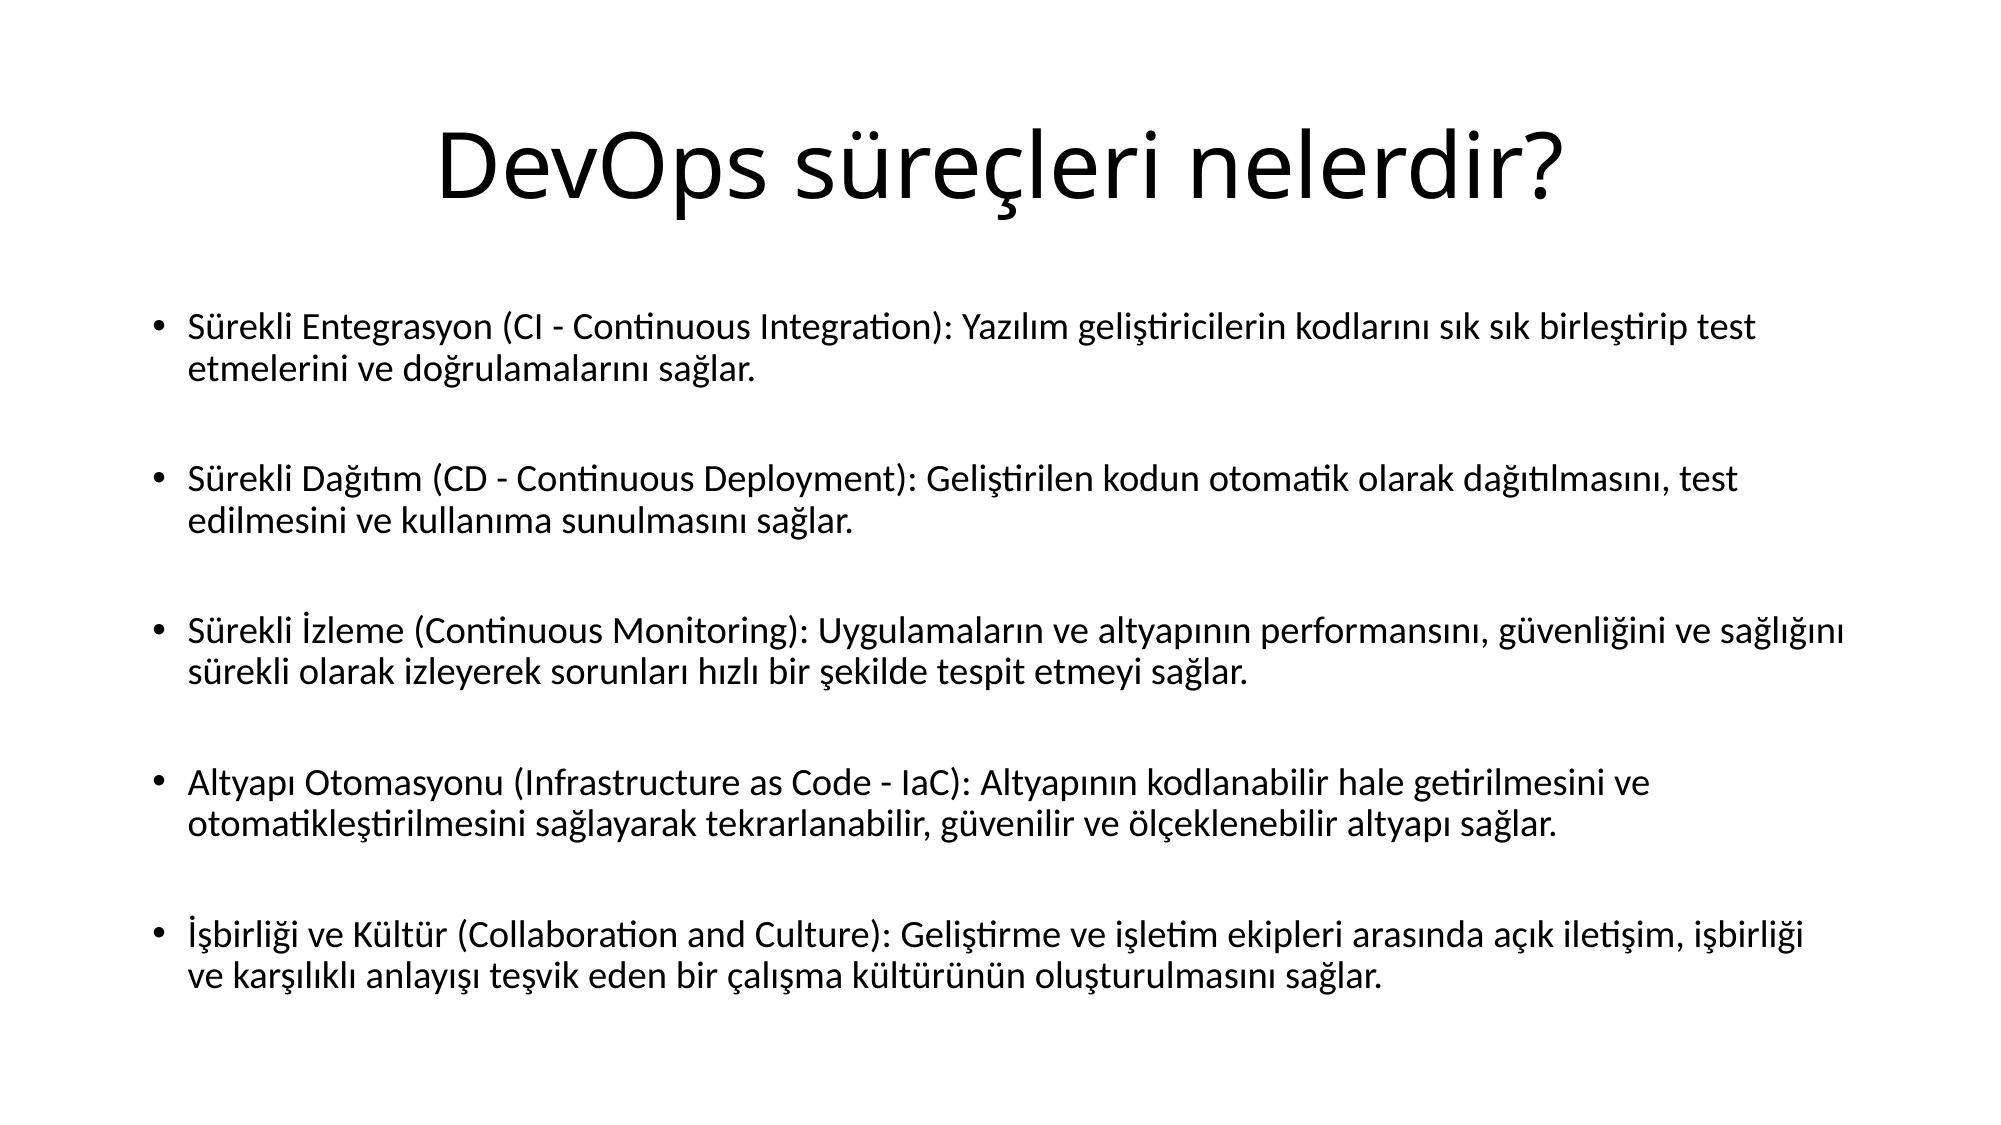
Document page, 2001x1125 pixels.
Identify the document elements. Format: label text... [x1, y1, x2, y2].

title DevOps süreçleri nelerdir? [137, 59, 1863, 278]
list Sürekli Entegrasyon (CI - Continuous Integration): Yazılım geliştiricilerin kodlarını sık sık birleştirip test etmelerini ve doğrulamalarını sağlar. Sürekli Dağıtım (CD - Continuous Deployment): Geliştirilen kodun otomatik olarak dağıtılmasını, test edilmesini ve kullanıma sunulmasını sağlar. Sürekli İzleme (Continuous Monitoring): Uygulamaların ve altyapının performansını, güvenliğini ve sağlığını sürekli olarak izleyerek sorunları hızlı bir şekilde tespit etmeyi sağlar. Altyapı Otomasyonu (Infrastructure as Code - IaC): Altyapının kodlanabilir hale getirilmesini ve otomatikleştirilmesini sağlayarak tekrarlanabilir, güvenilir ve ölçeklenebilir altyapı sağlar. İşbirliği ve Kültür (Collaboration and Culture): Geliştirme ve işletim ekipleri arasında açık iletişim, işbirliği ve karşılıklı anlayışı teşvik eden bir çalışma kültürünün oluşturulmasını sağlar. [137, 299, 1863, 1014]
